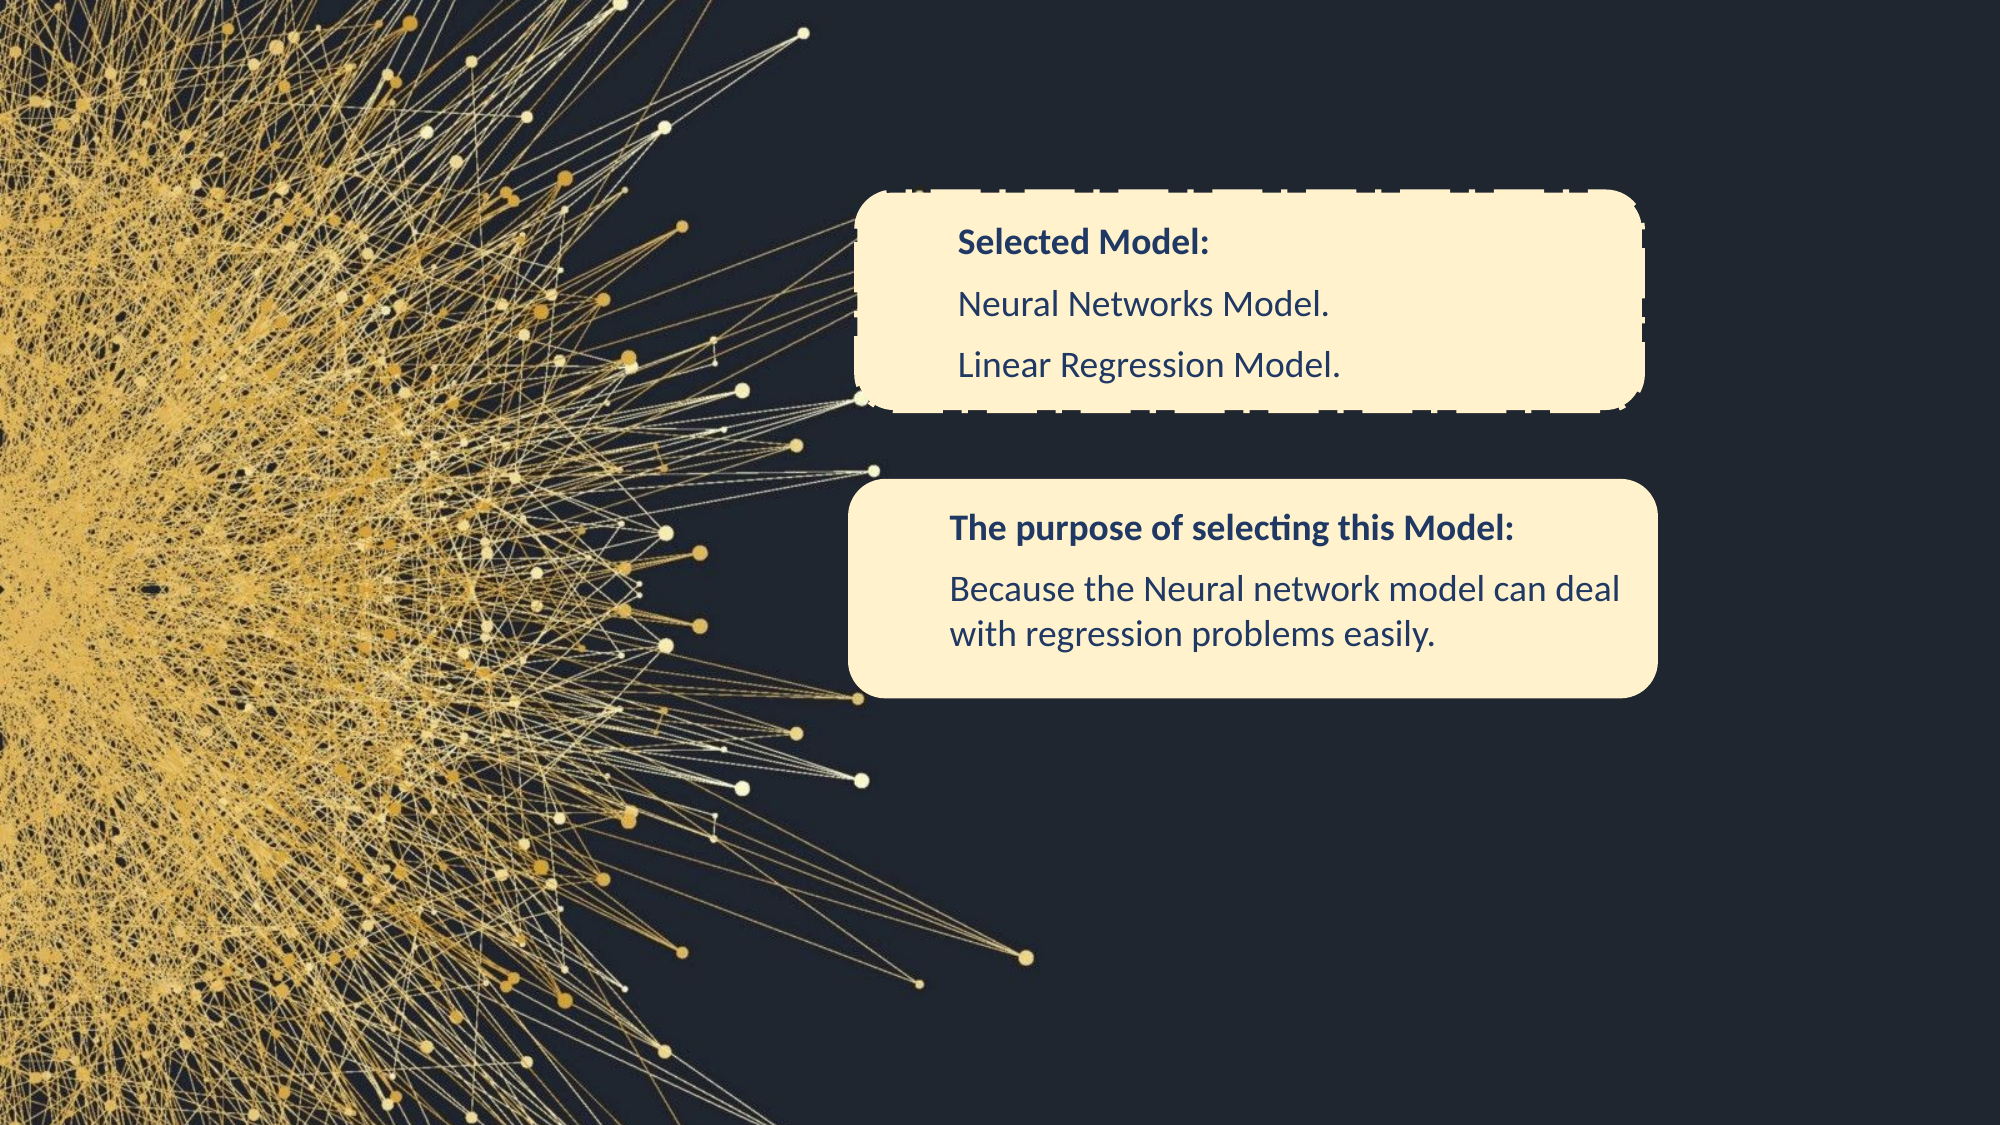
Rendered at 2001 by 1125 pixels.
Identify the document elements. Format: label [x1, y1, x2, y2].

list [0, 0, 2000, 1125]
